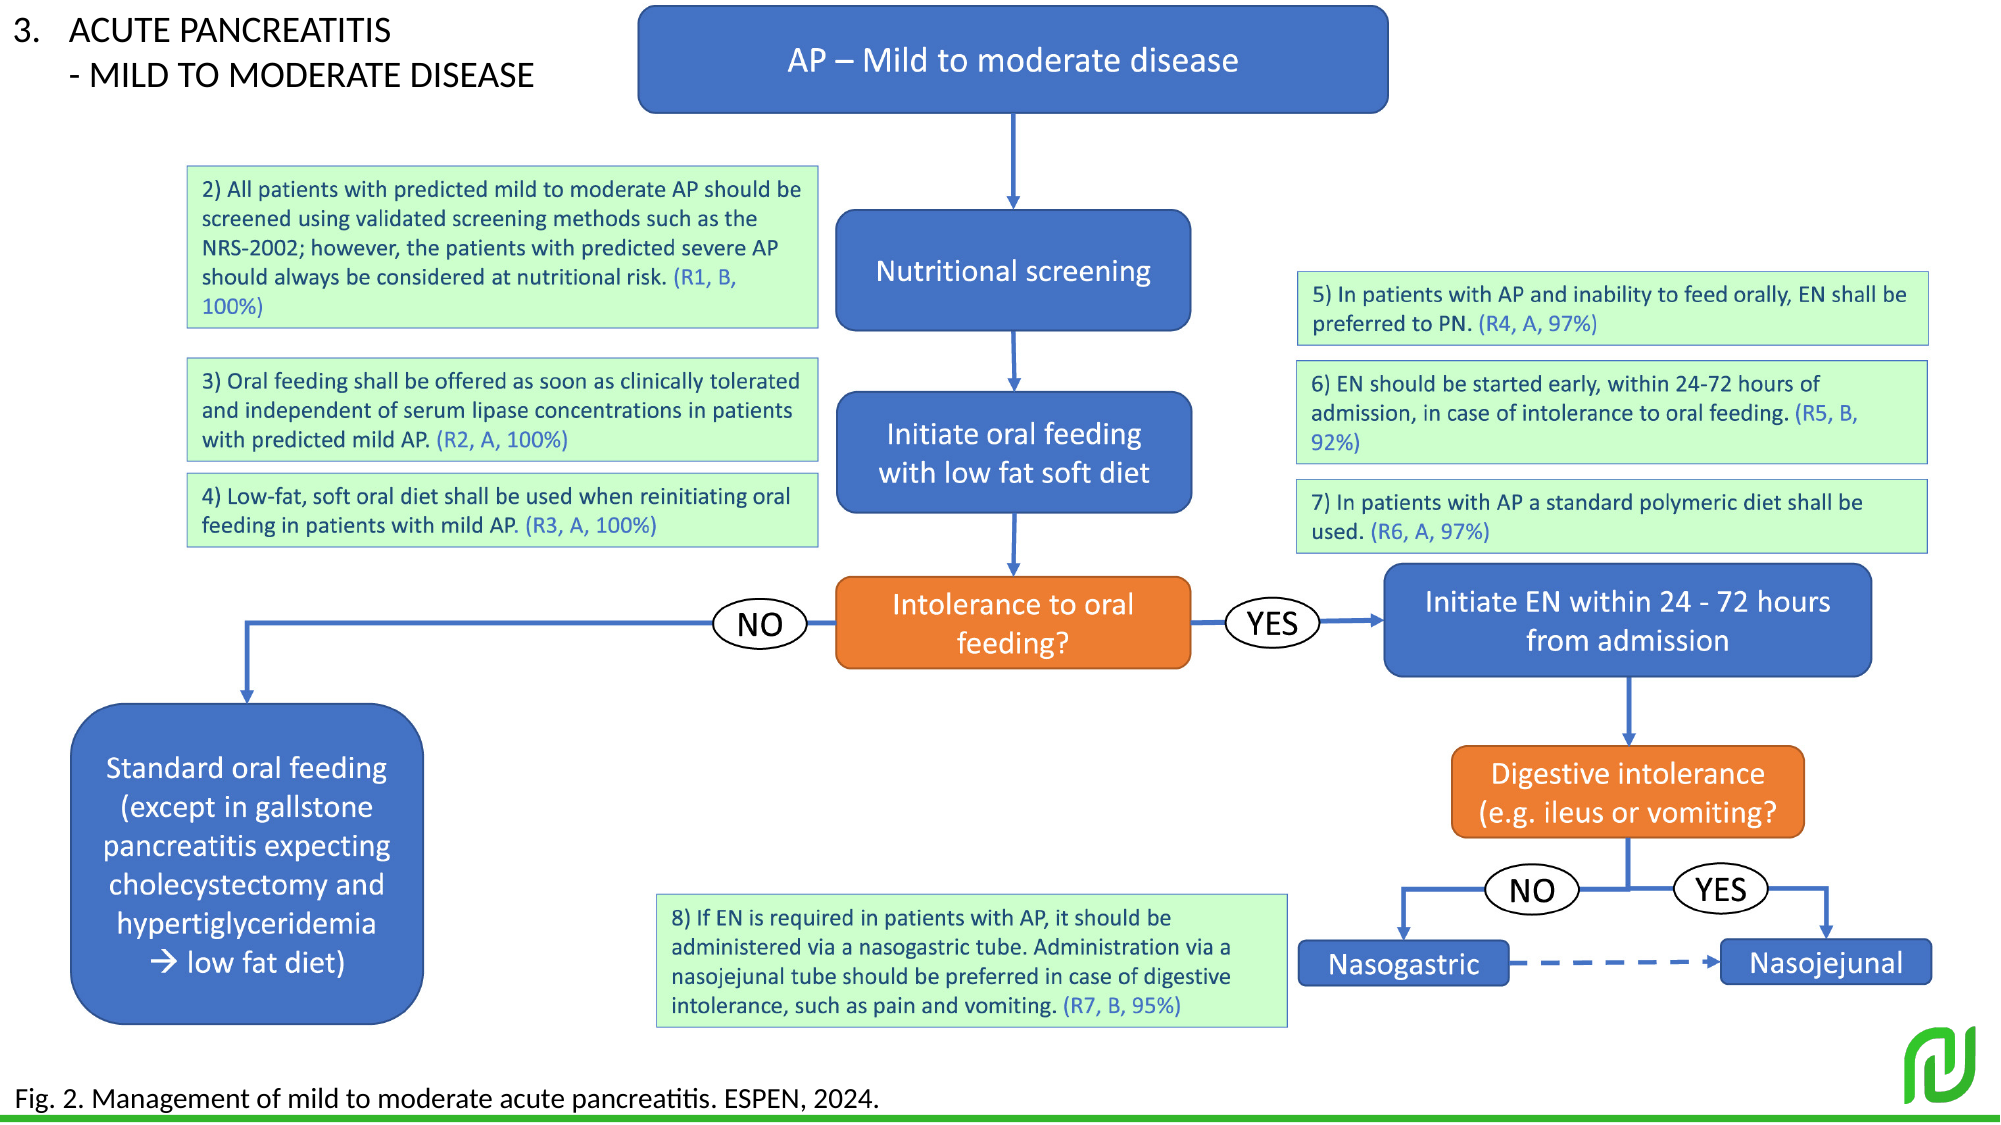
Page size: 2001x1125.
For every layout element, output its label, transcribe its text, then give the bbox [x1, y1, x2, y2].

text_box Fig. 2. Management of mild to moderate acute pancreatitis. ESPEN, 2024. [0, 1071, 1231, 1122]
text_box Acute pancreatitis - Mild to moderate disease [0, 0, 42, 103]
picture [42, 0, 1984, 1105]
text_box [0, 1114, 2000, 1123]
